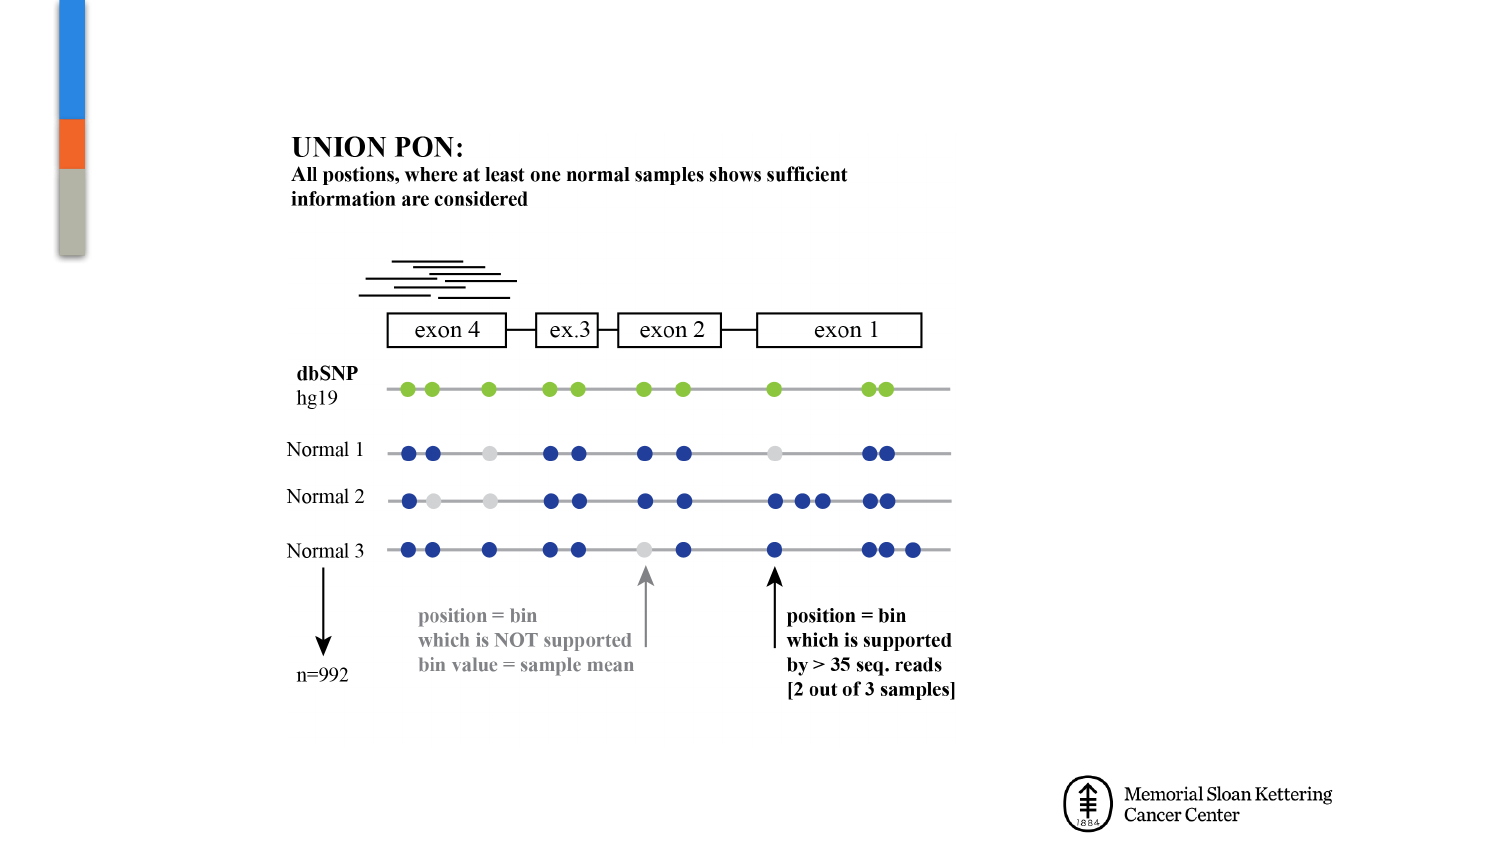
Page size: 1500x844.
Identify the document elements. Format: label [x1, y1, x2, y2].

picture [286, 132, 957, 747]
